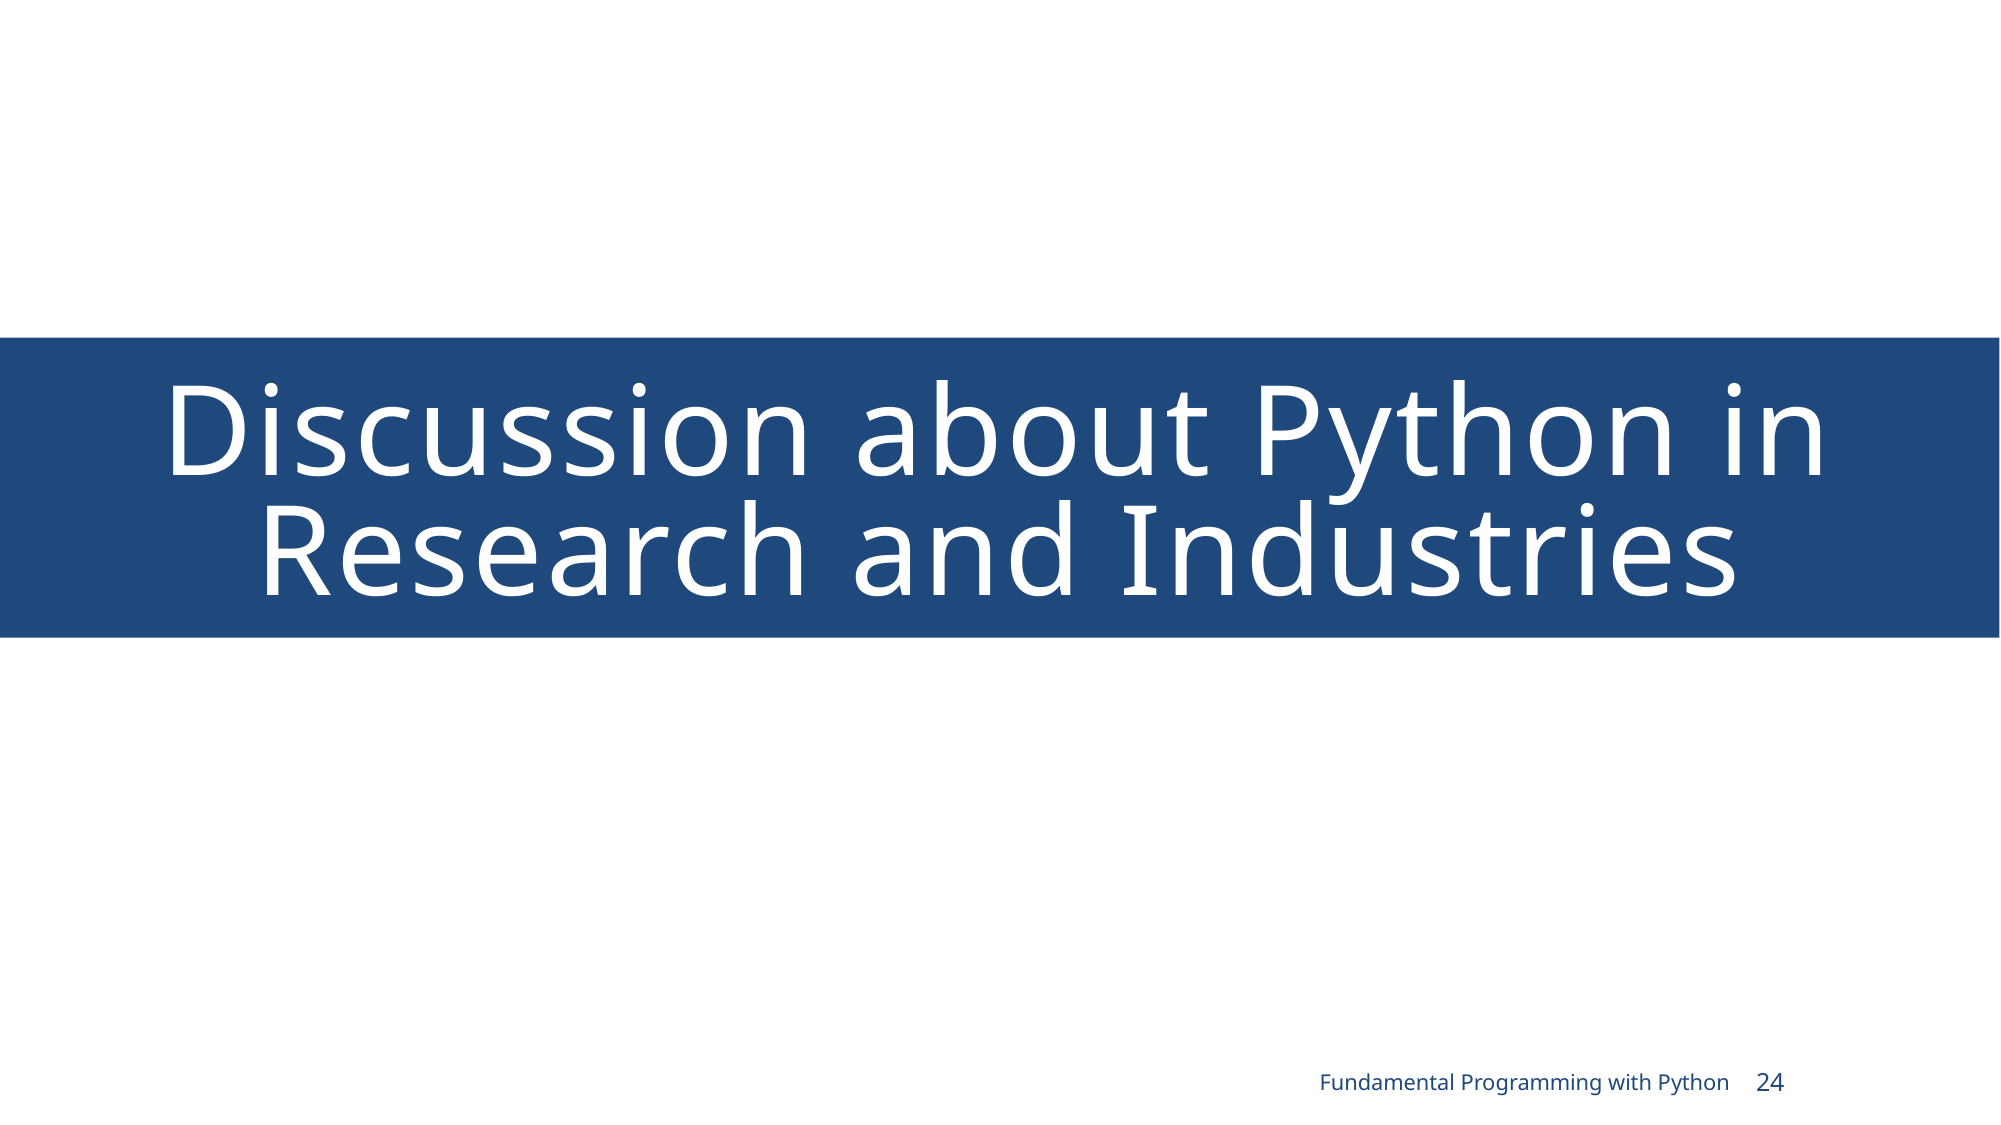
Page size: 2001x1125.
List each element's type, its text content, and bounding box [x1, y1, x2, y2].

title Discussion about Python in Research and Industries [136, 362, 1862, 638]
footer Fundamental Programming with Python [918, 1053, 1746, 1114]
slide_number 24 [1748, 1053, 1904, 1114]
